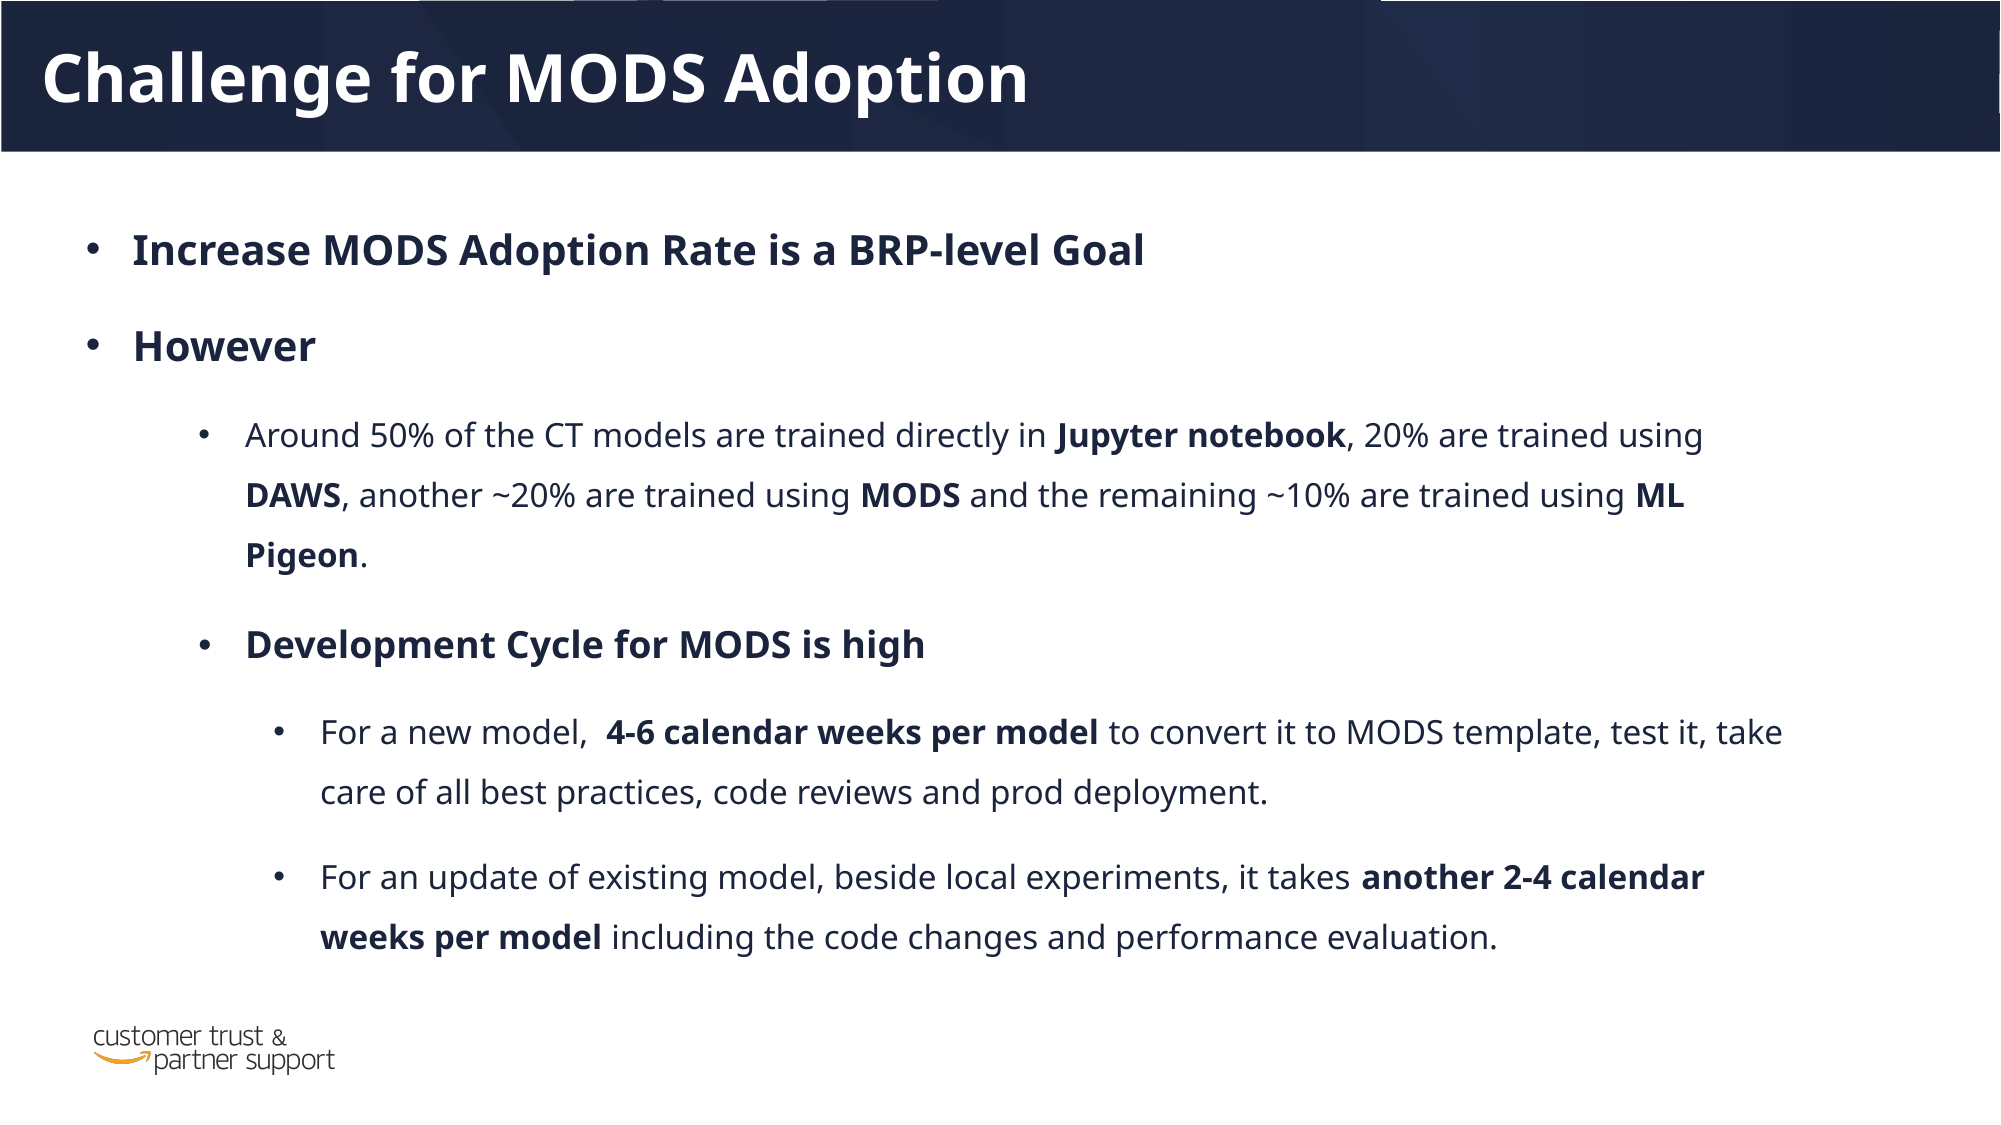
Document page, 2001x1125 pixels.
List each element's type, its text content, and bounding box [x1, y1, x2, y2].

list Challenge for MODS Adoption [26, 28, 1054, 129]
list Increase MODS Adoption Rate is a BRP-level Goal However Around 50% of the CT models are trained directly in Jupyter notebook, 20% are trained using DAWS, another ~20% are trained using MODS and the remaining ~10% are trained using ML Pigeon. Development Cycle for MODS is high For a new model, 4-6 calendar weeks per model to convert it to MODS template, test it, take care of all best practices, code reviews and prod deployment. For an update of existing model, beside local experiments, it takes another 2-4 calendar weeks per model including the code changes and performance evaluation. [70, 191, 1833, 1049]
